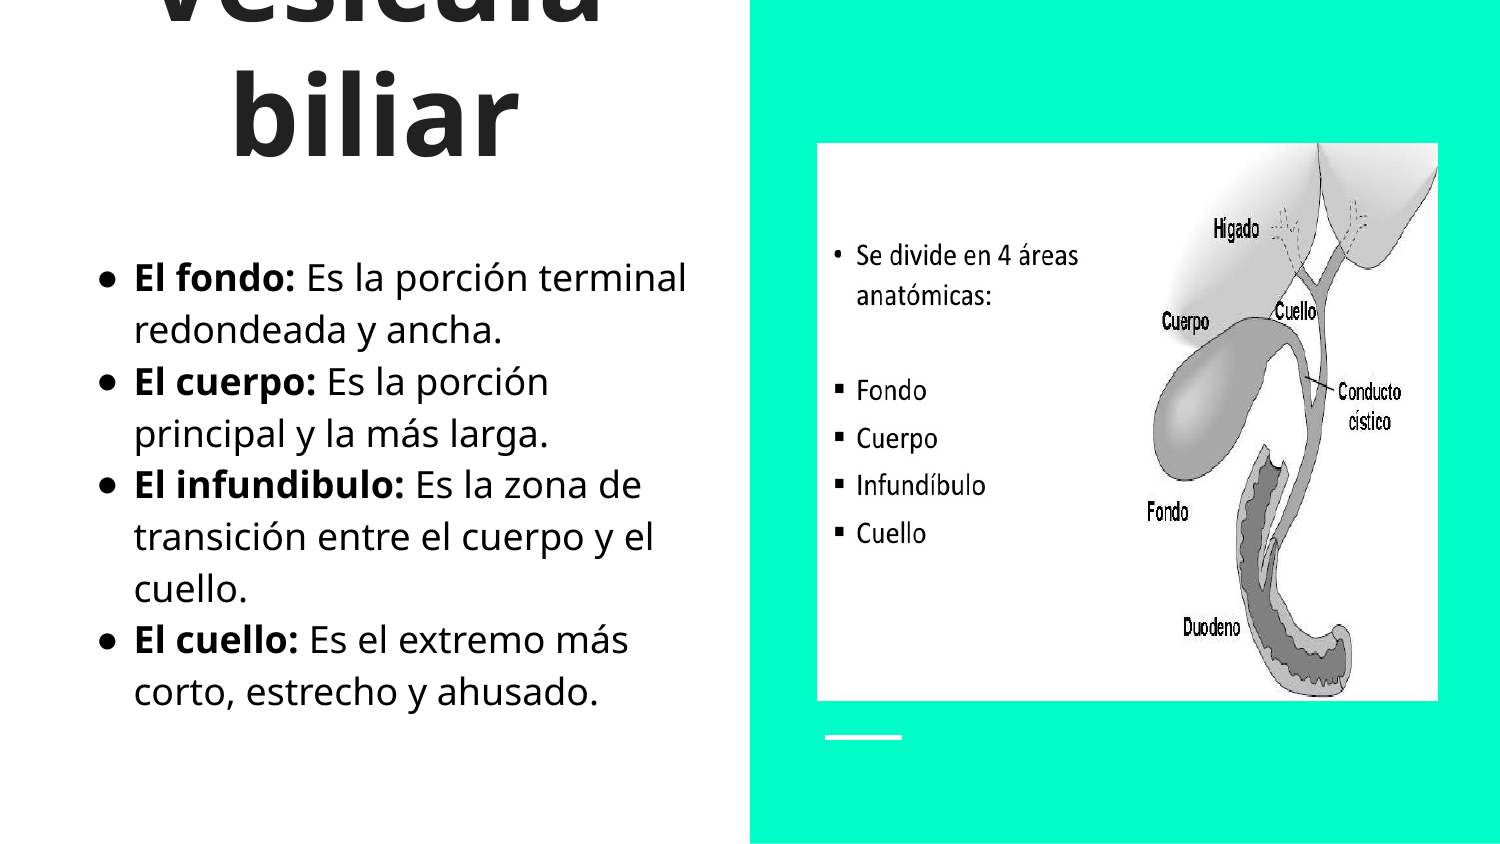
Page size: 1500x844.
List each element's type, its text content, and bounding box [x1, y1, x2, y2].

picture [817, 143, 1438, 701]
title Vesícula biliar [43, 46, 708, 187]
subtitle El fondo: Es la porción terminal redondeada y ancha. El cuerpo: Es la porción principal y la más larga. El infundibulo: Es la zona de transición entre el cuerpo y el cuello. El cuello: Es el extremo más corto, estrecho y ahusado. [43, 187, 708, 794]
